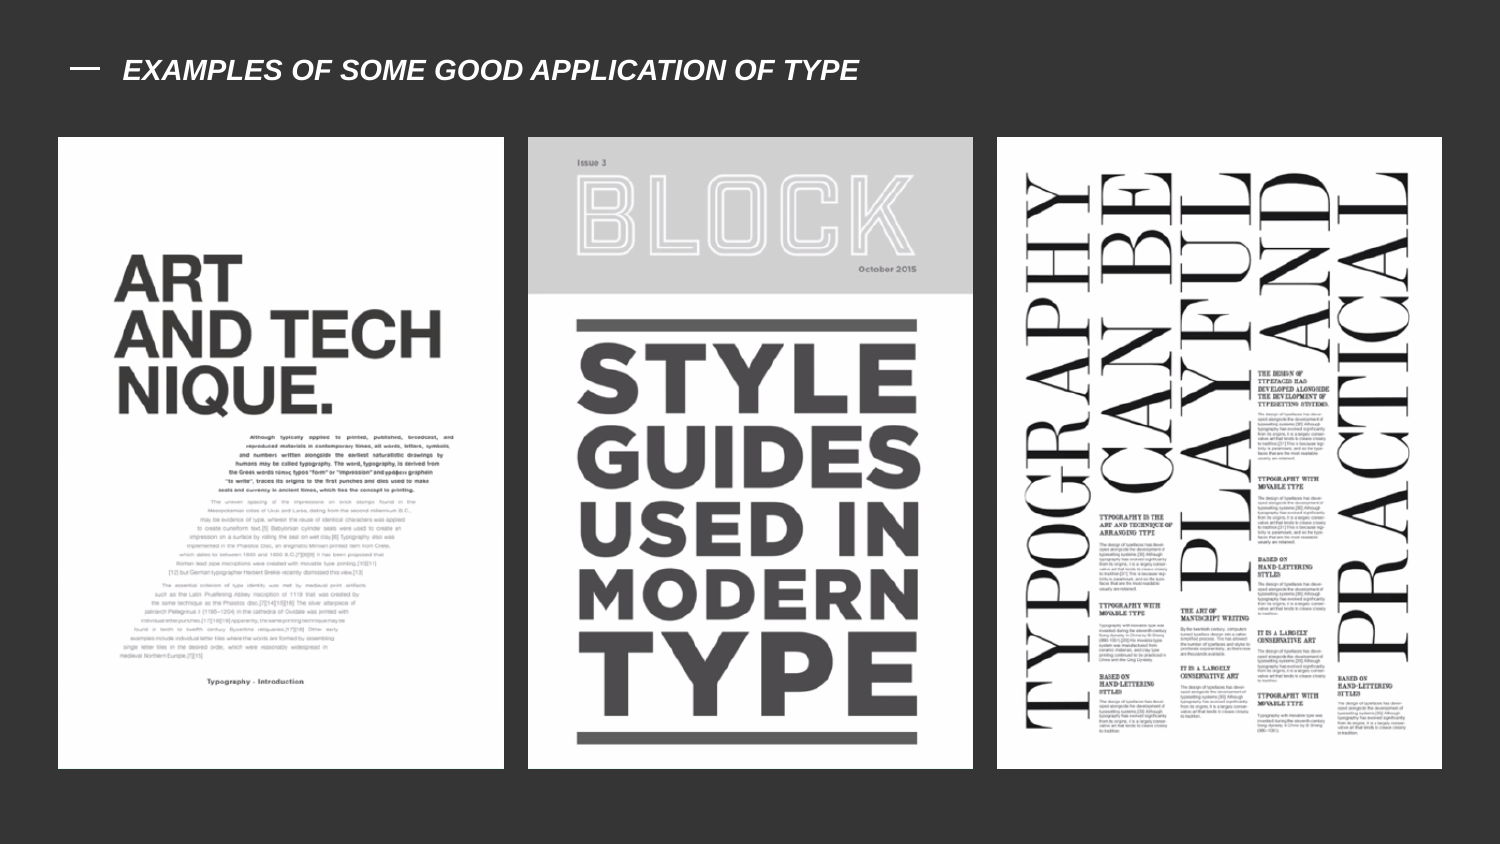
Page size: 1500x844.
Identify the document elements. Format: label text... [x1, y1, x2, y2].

text_box EXAMPLES OF SOME GOOD APPLICATION OF TYPE [107, 35, 1198, 164]
picture [58, 137, 504, 769]
picture [996, 137, 1442, 769]
picture [527, 137, 973, 769]
